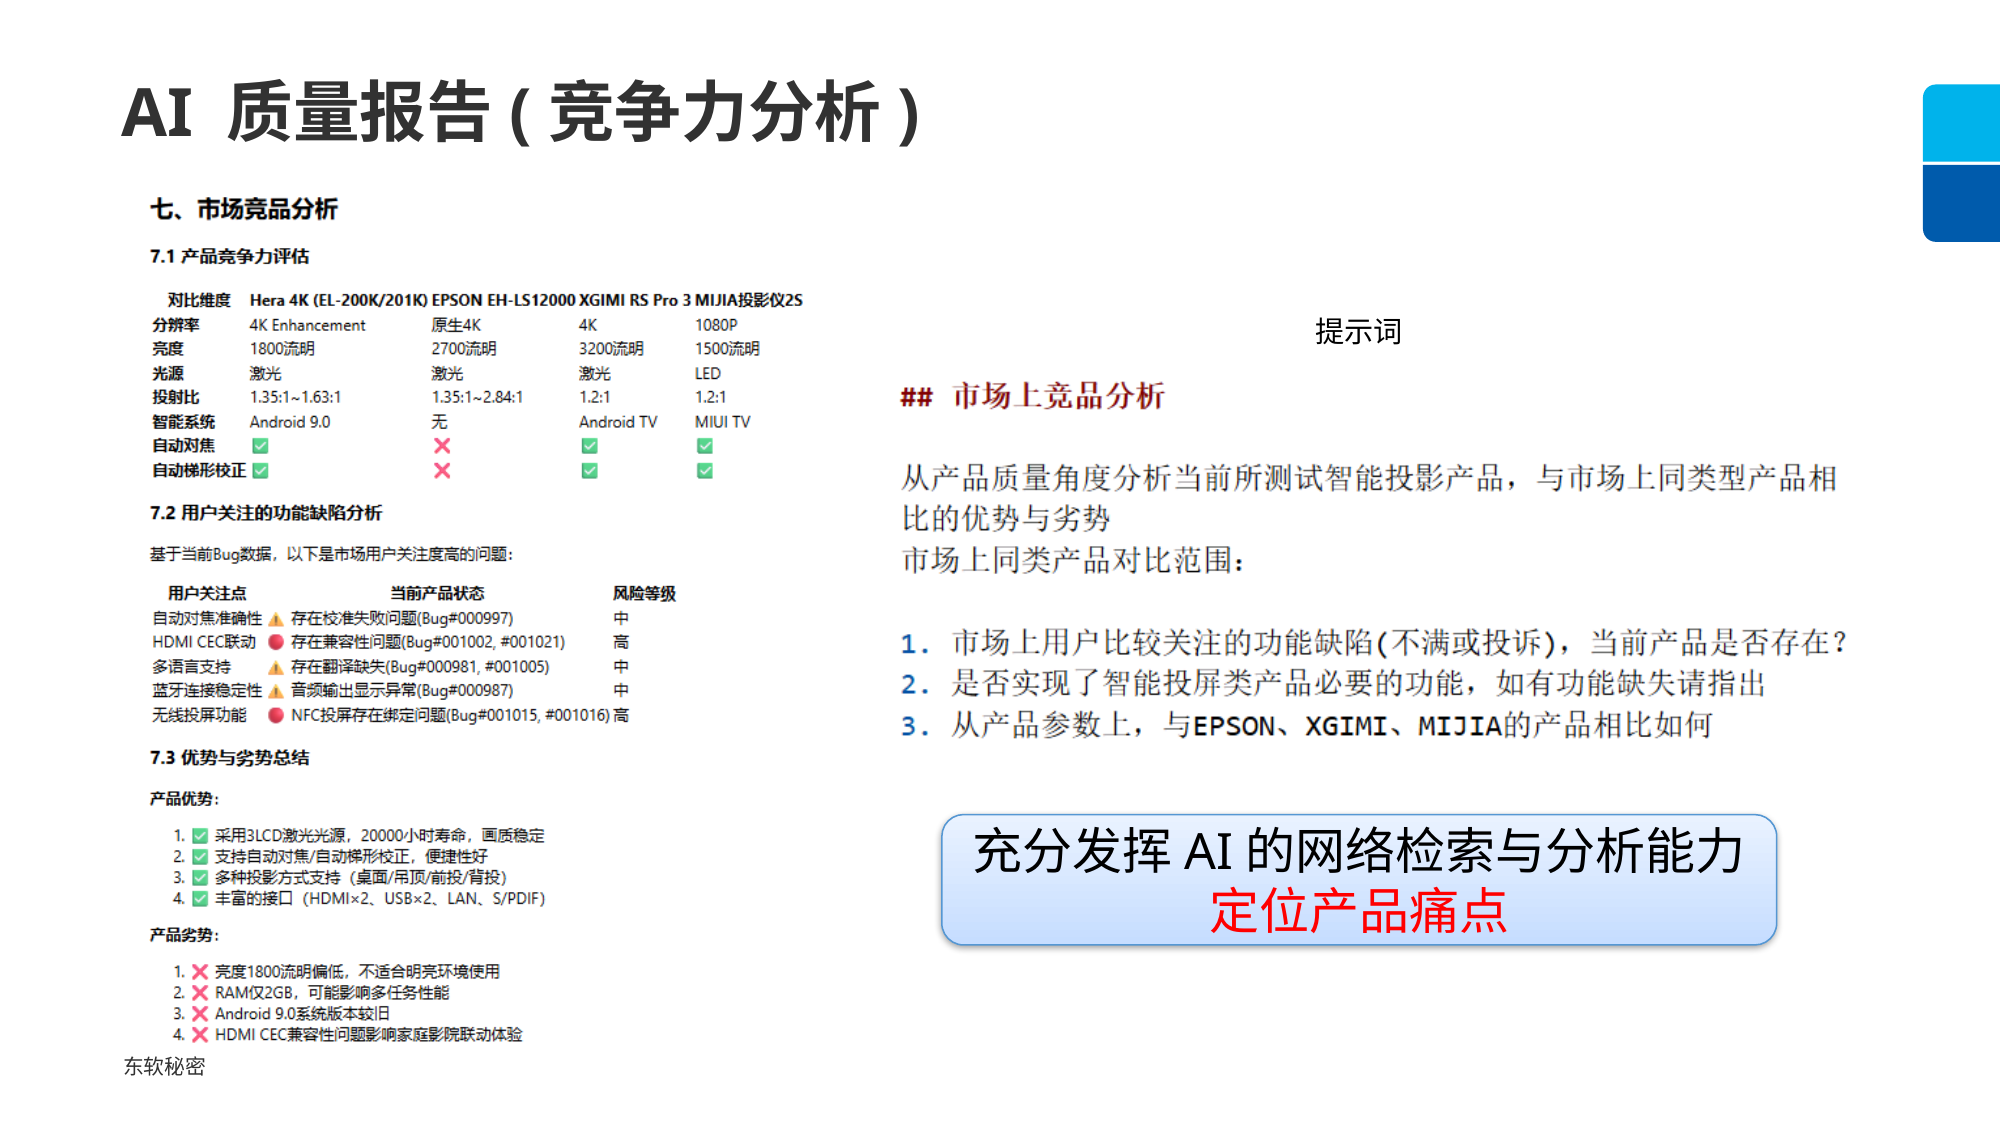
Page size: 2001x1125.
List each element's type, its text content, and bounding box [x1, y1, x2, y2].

picture [122, 179, 834, 1056]
text_box 充分发挥AI的网络检索与分析能力 定位产品痛点 [941, 813, 1778, 946]
picture [869, 356, 1900, 776]
text_box 提示词 [1300, 306, 1418, 355]
list AI 质量报告(竞争力分析) [105, 70, 1879, 166]
